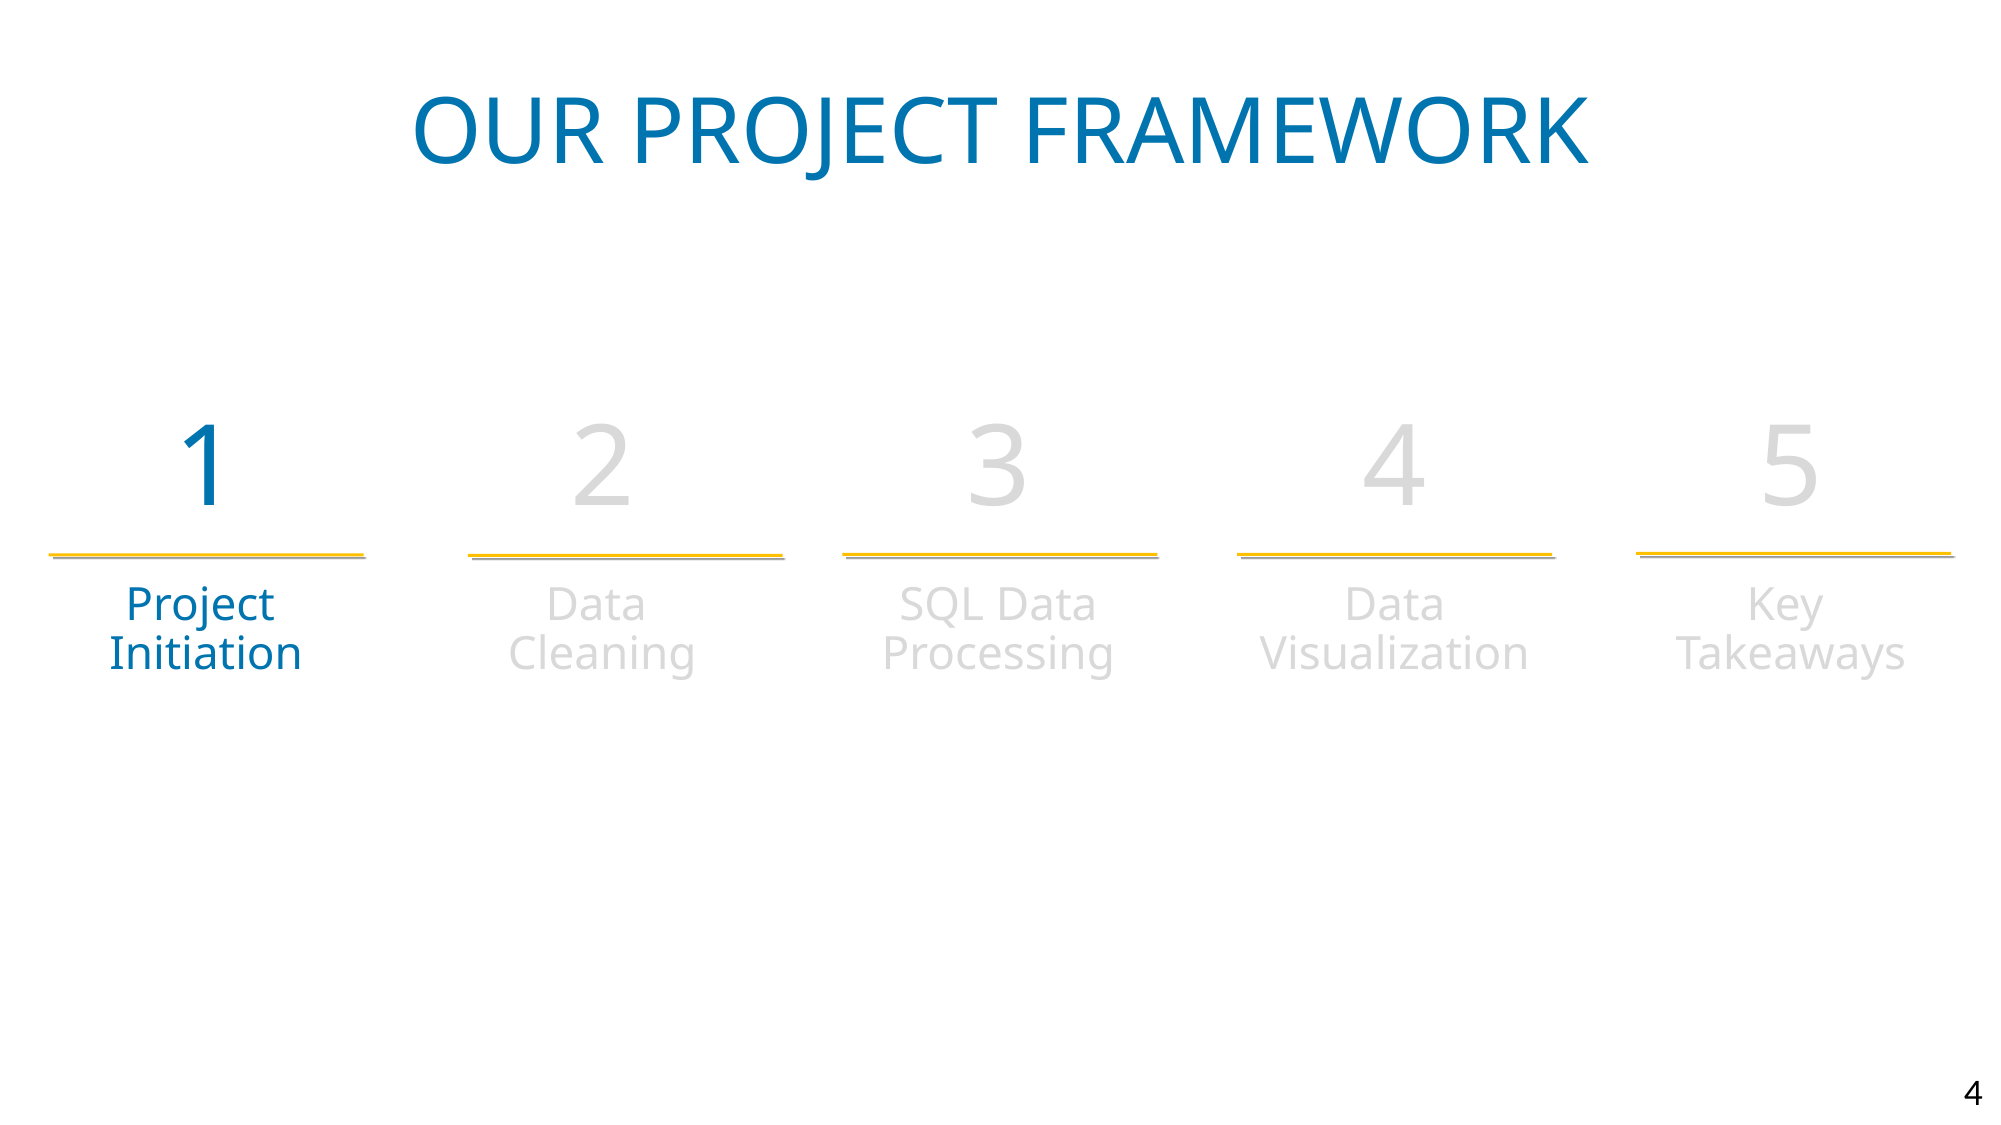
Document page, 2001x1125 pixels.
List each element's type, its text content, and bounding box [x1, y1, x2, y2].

list Key Takeaways [1595, 573, 1986, 689]
text_box 4 [1927, 1060, 1998, 1121]
list 3 [803, 400, 1194, 539]
list Data Cleaning [407, 573, 798, 689]
list Data Visualization [1199, 573, 1590, 760]
text_box [1237, 552, 1553, 556]
text_box [48, 553, 364, 557]
list 1 [11, 400, 402, 539]
text_box [1636, 551, 1952, 555]
list 5 [1595, 400, 1986, 539]
text_box [842, 552, 1158, 556]
list Project Initiation [11, 573, 402, 689]
list 2 [407, 400, 798, 539]
list OUR PROJECT FRAMEWORK [0, 77, 2000, 193]
text_box [467, 553, 783, 557]
list SQL Data Processing [803, 573, 1194, 760]
list 4 [1199, 400, 1590, 539]
